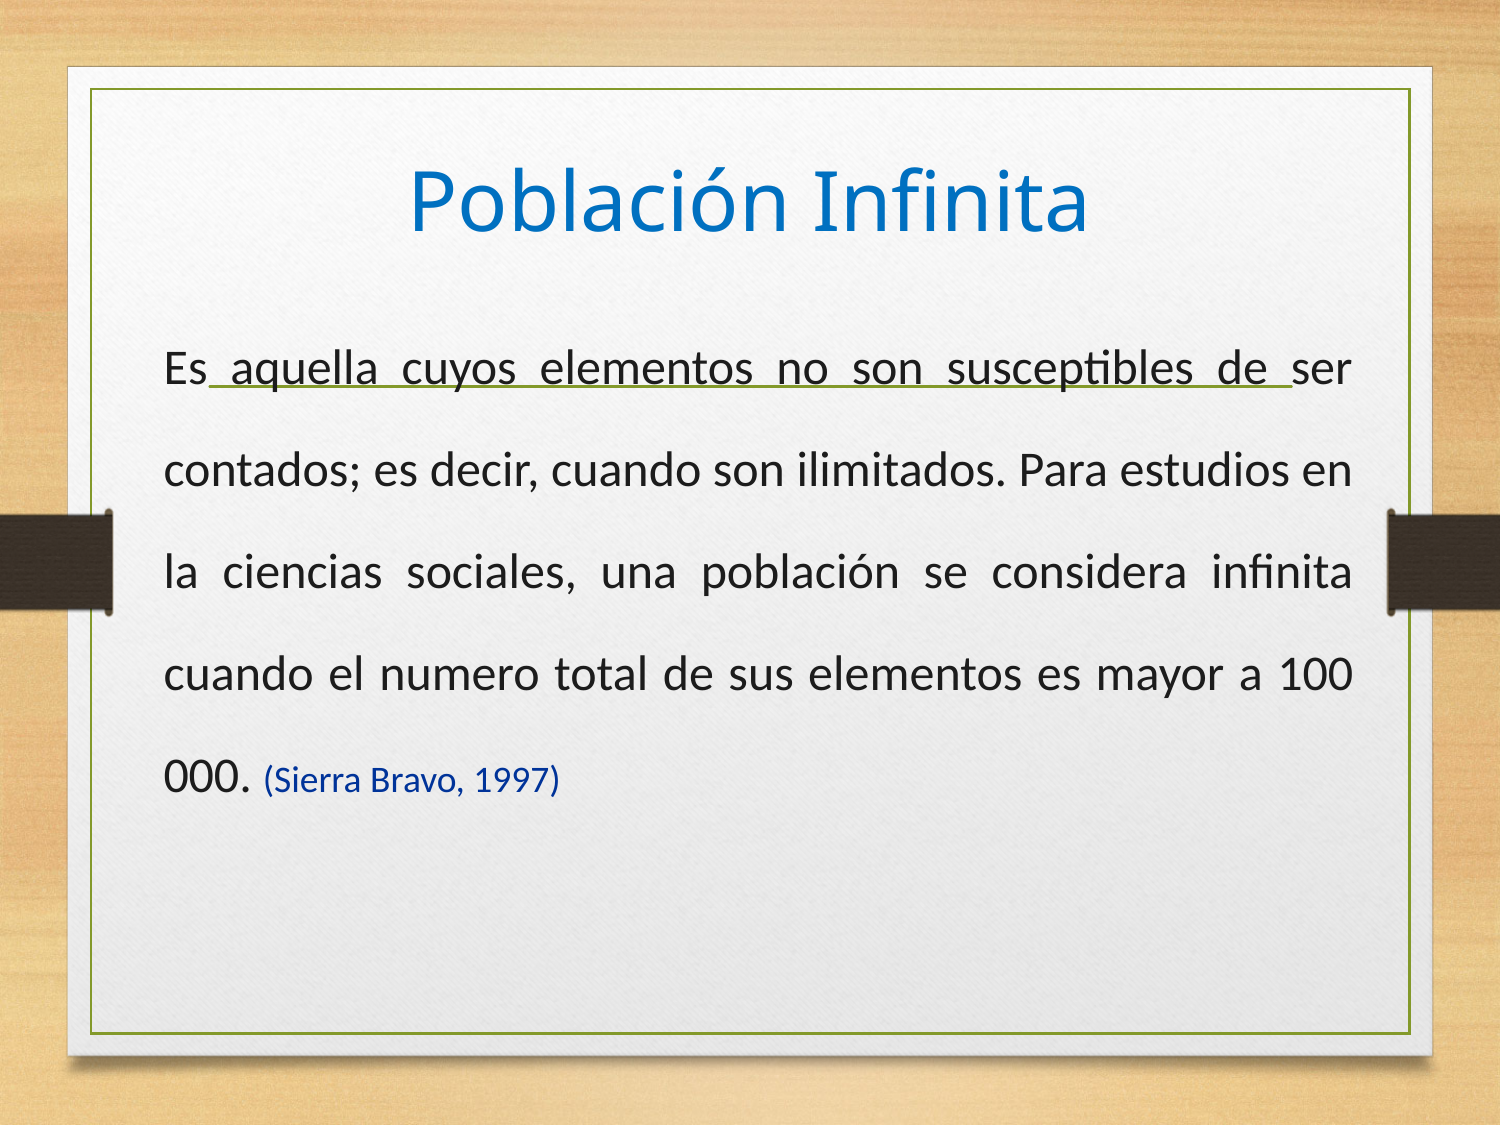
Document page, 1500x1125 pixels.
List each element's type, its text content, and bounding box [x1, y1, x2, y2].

list Es aquella cuyos elementos no son susceptibles de ser contados; es decir, cuando son ilimitados. Para estudios en la ciencias sociales, una población se considera infinita cuando el numero total de sus elementos es mayor a 100 000. (Sierra Bravo, 1997) [148, 636, 1369, 901]
text_box [123, 586, 1376, 636]
title Población Infinita [131, 113, 1369, 283]
list Es aquella cuyos elementos no son susceptibles de ser contados; es decir, cuando son ilimitados. Para estudios en la ciencias sociales, una población se considera infinita cuando el numero total de sus elementos es mayor a 100 000. (Sierra Bravo, 1997) [148, 285, 1369, 586]
picture [0, 0, 1500, 1125]
